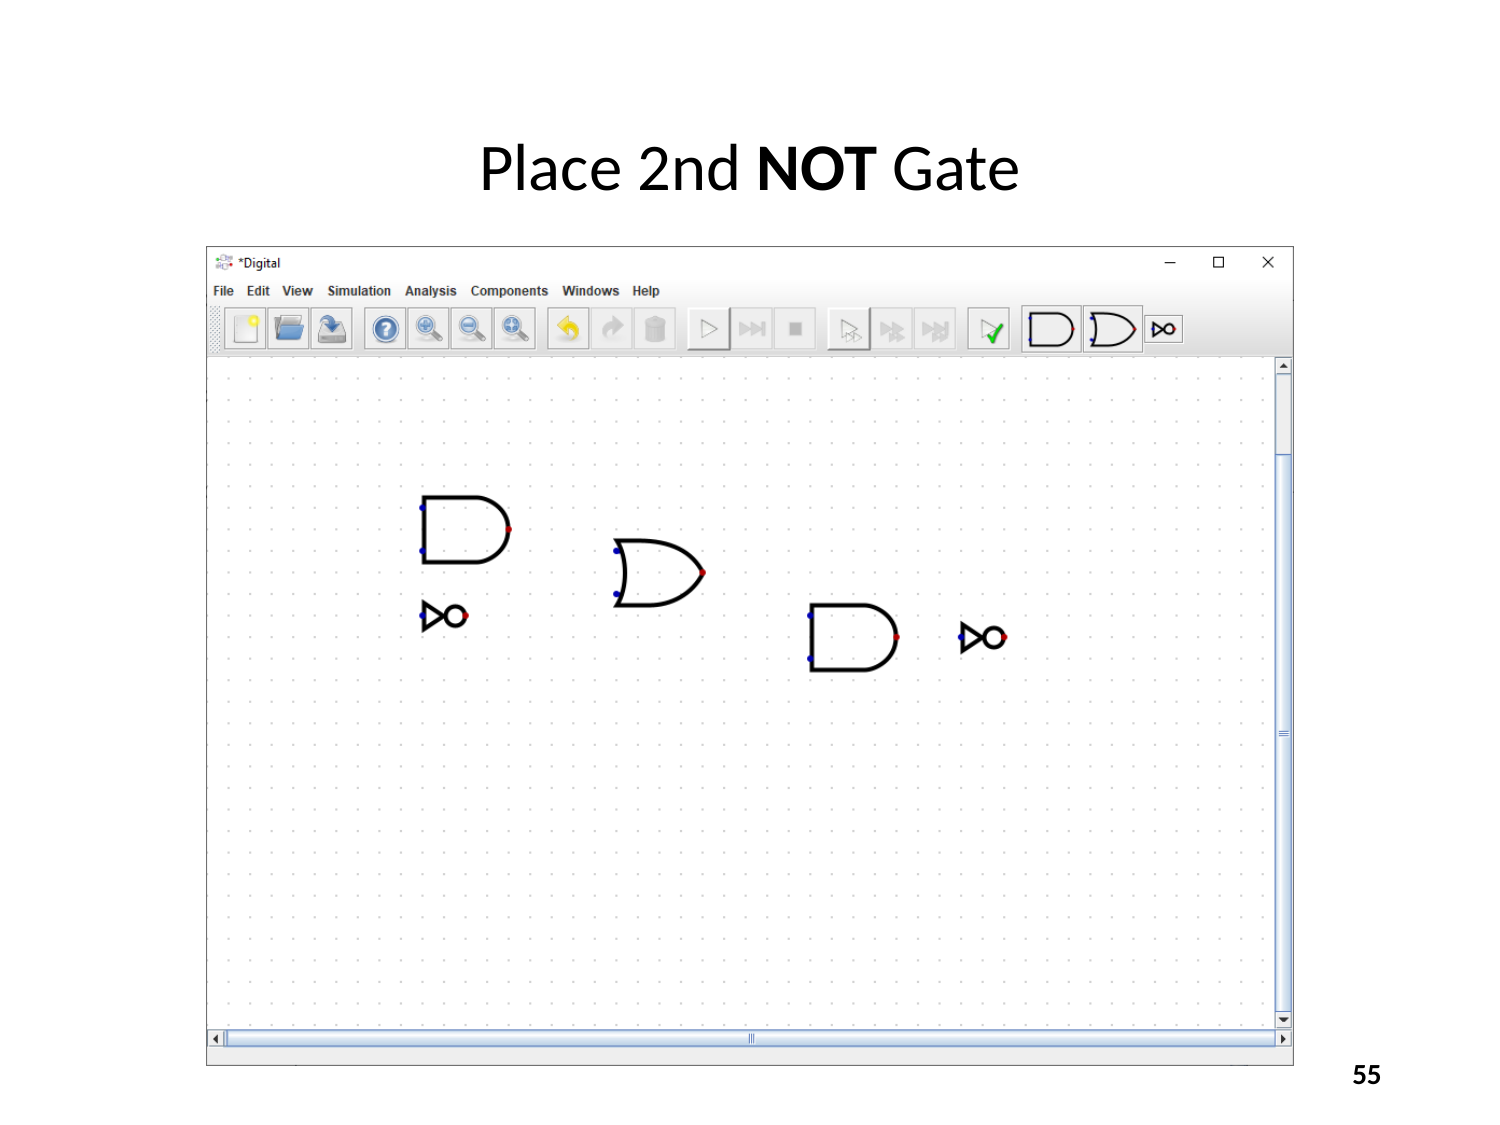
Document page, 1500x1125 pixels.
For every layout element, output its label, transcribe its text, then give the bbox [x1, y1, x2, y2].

slide_number 55 [1059, 1042, 1397, 1103]
picture [206, 246, 1294, 1066]
title Place 2nd NOT Gate [103, 59, 1397, 278]
